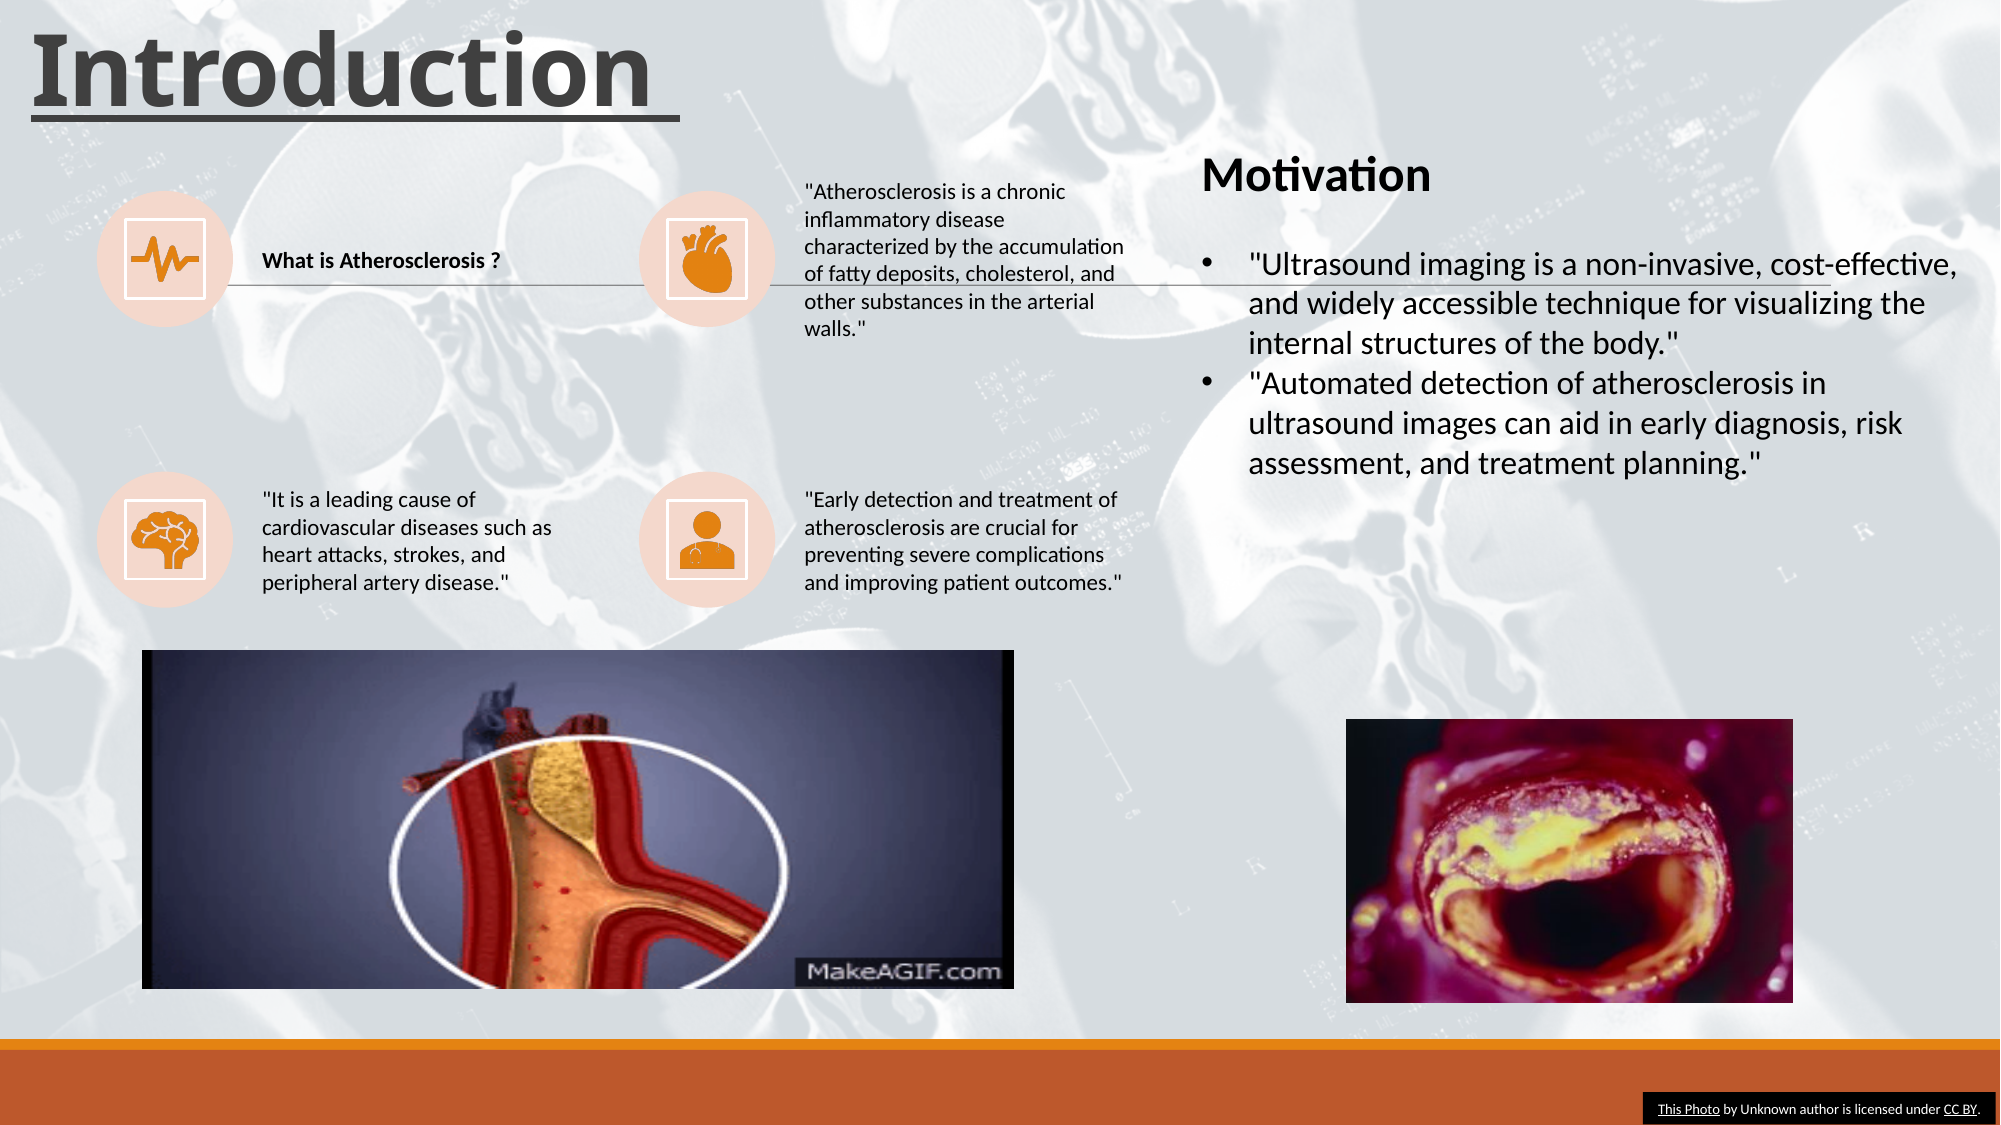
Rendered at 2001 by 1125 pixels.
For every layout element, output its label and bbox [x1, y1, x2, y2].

picture [0, 0, 2000, 1125]
list [81, 0, 1141, 826]
